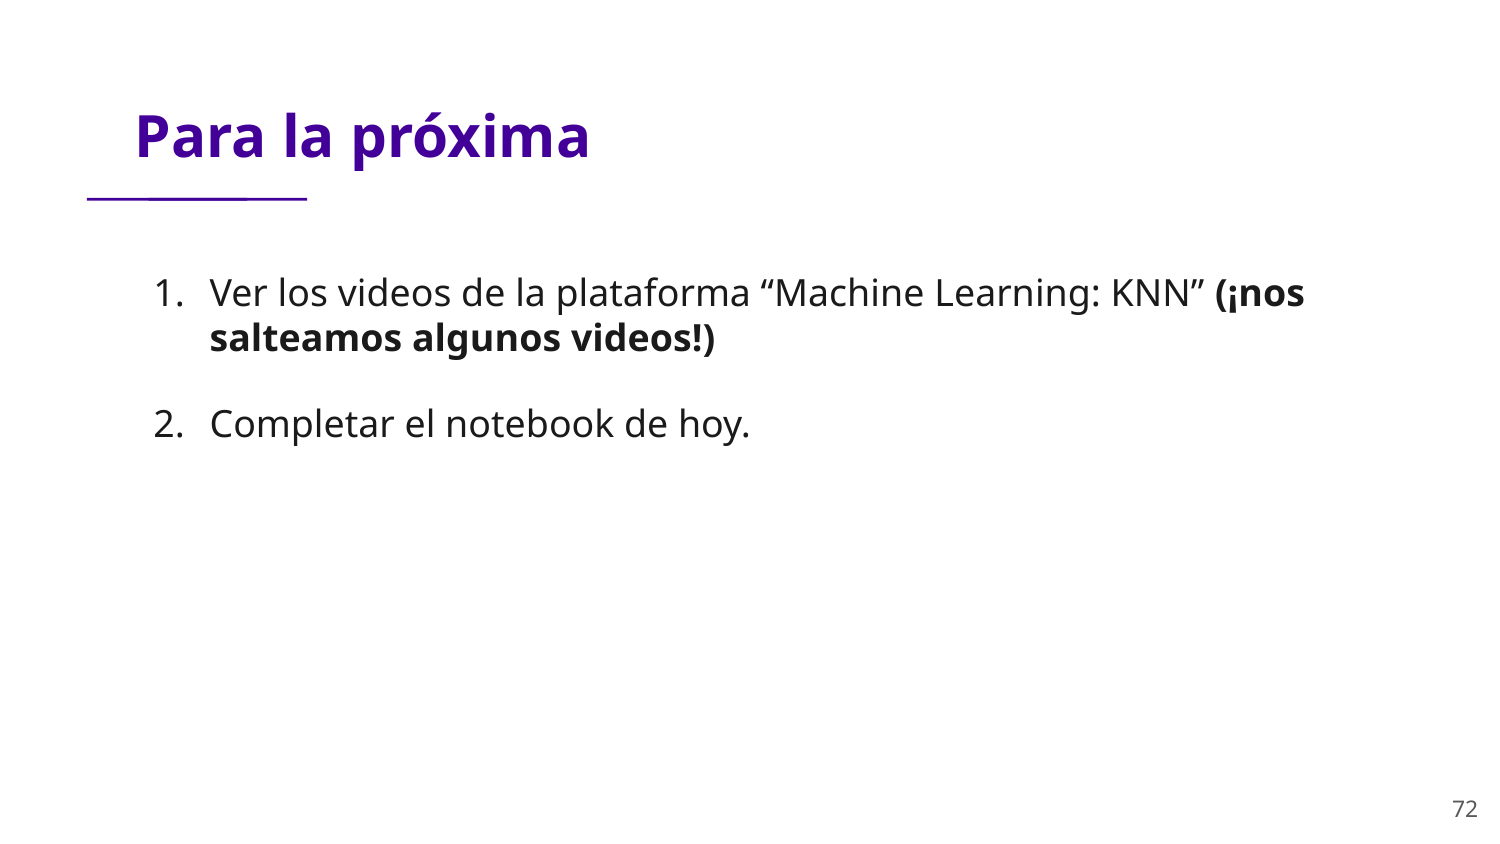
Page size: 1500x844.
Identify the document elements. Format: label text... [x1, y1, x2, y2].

title Para la próxima [119, 84, 1438, 254]
text_box Ver los videos de la plataforma “Machine Learning: KNN” (¡nos salteamos algunos videos!) Completar el notebook de hoy. [119, 253, 1381, 439]
slide_number ‹#› [1403, 779, 1494, 844]
